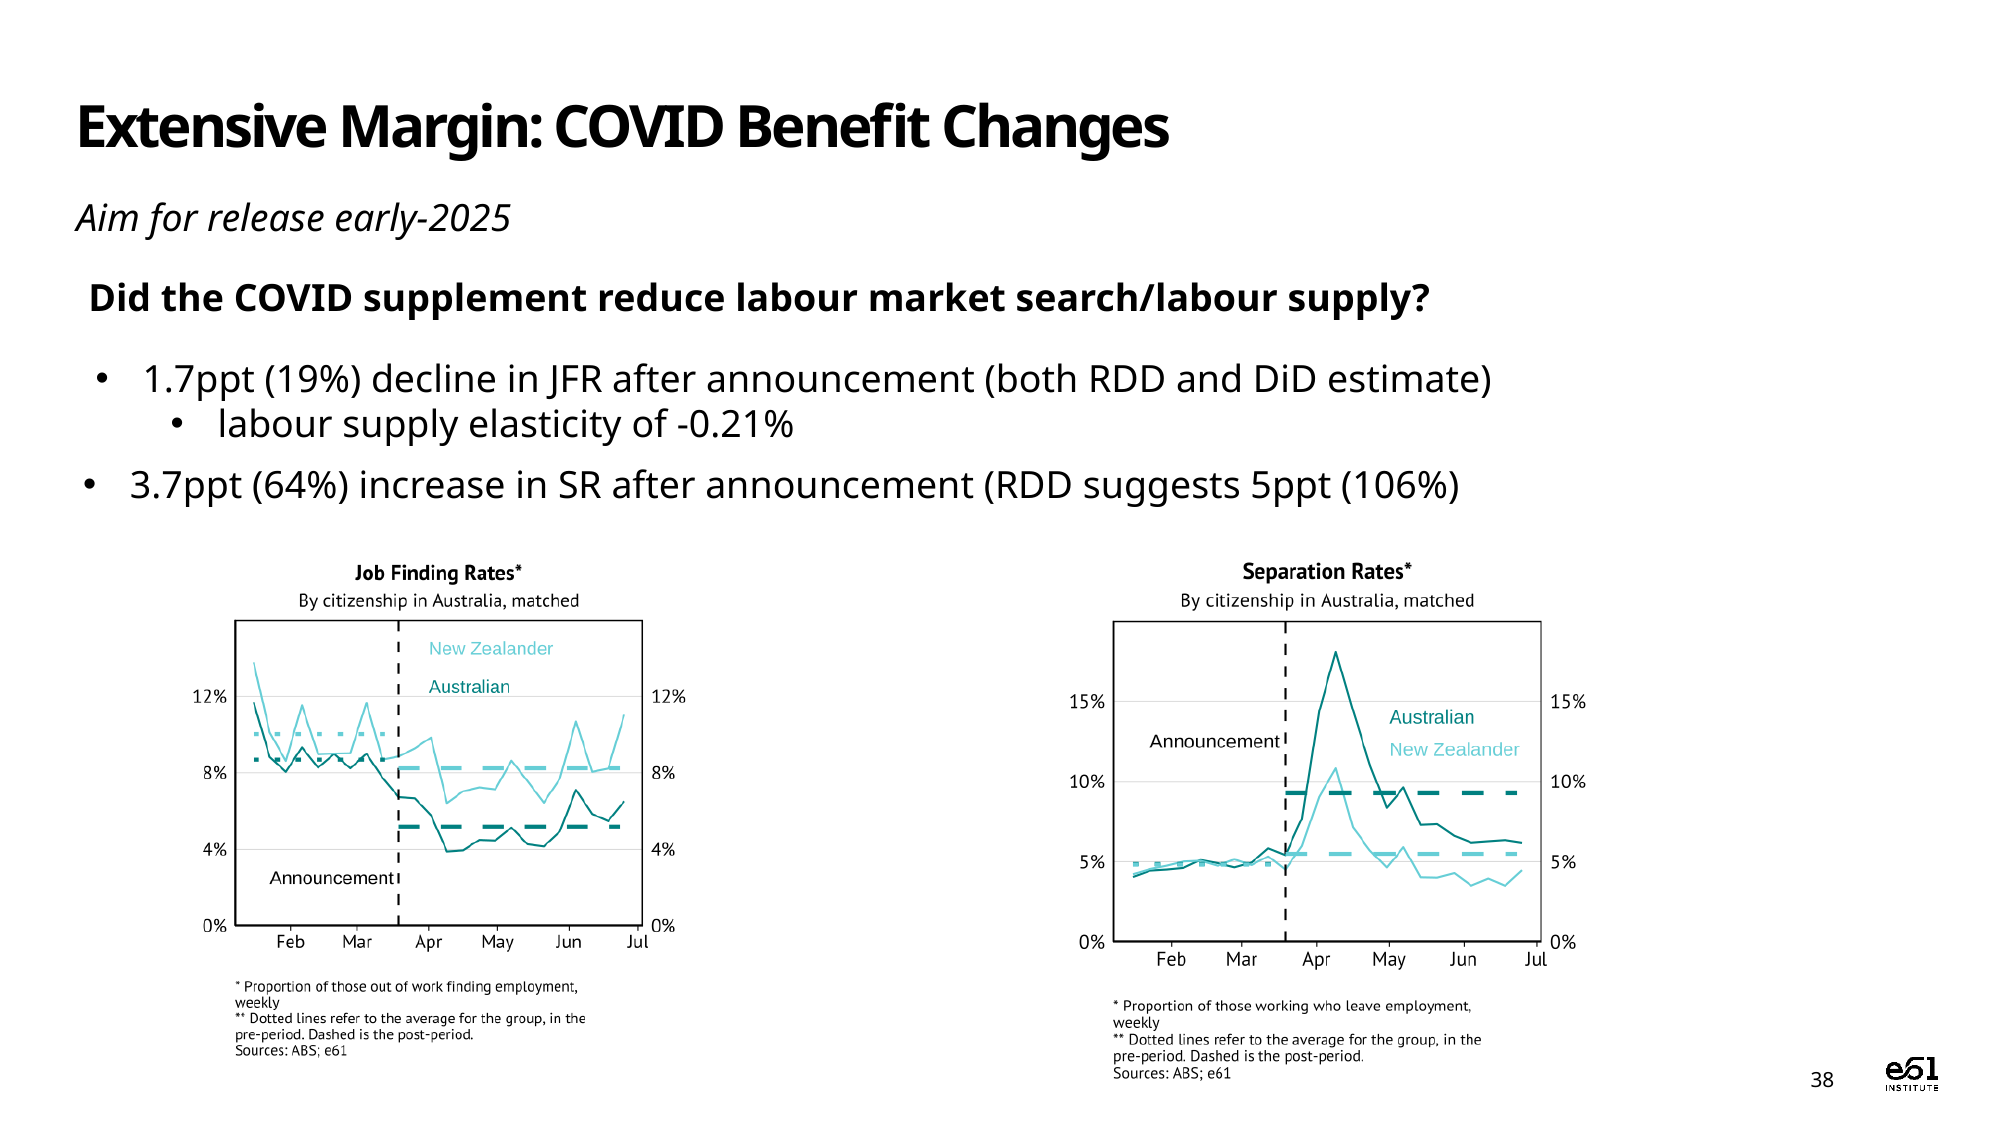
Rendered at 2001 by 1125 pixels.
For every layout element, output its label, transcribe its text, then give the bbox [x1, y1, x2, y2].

text_box Did the COVID supplement reduce labour market search/labour supply? [73, 267, 1447, 327]
text_box Aim for release early-2025 [61, 186, 527, 247]
picture [1883, 1048, 1941, 1096]
title Extensive Margin: COVID Benefit Changes [60, 95, 1941, 211]
picture [165, 562, 711, 1059]
text_box 3.7ppt (64%) increase in SR after announcement (RDD suggests 5ppt (106%) [68, 453, 1476, 514]
text_box 1.7ppt (19%) decline in JFR after announcement (both RDD and DiD estimate) labour supply elasticity of -0.21% [80, 347, 1518, 452]
slide_number 38 [1795, 1050, 1888, 1095]
picture [1040, 560, 1613, 1082]
